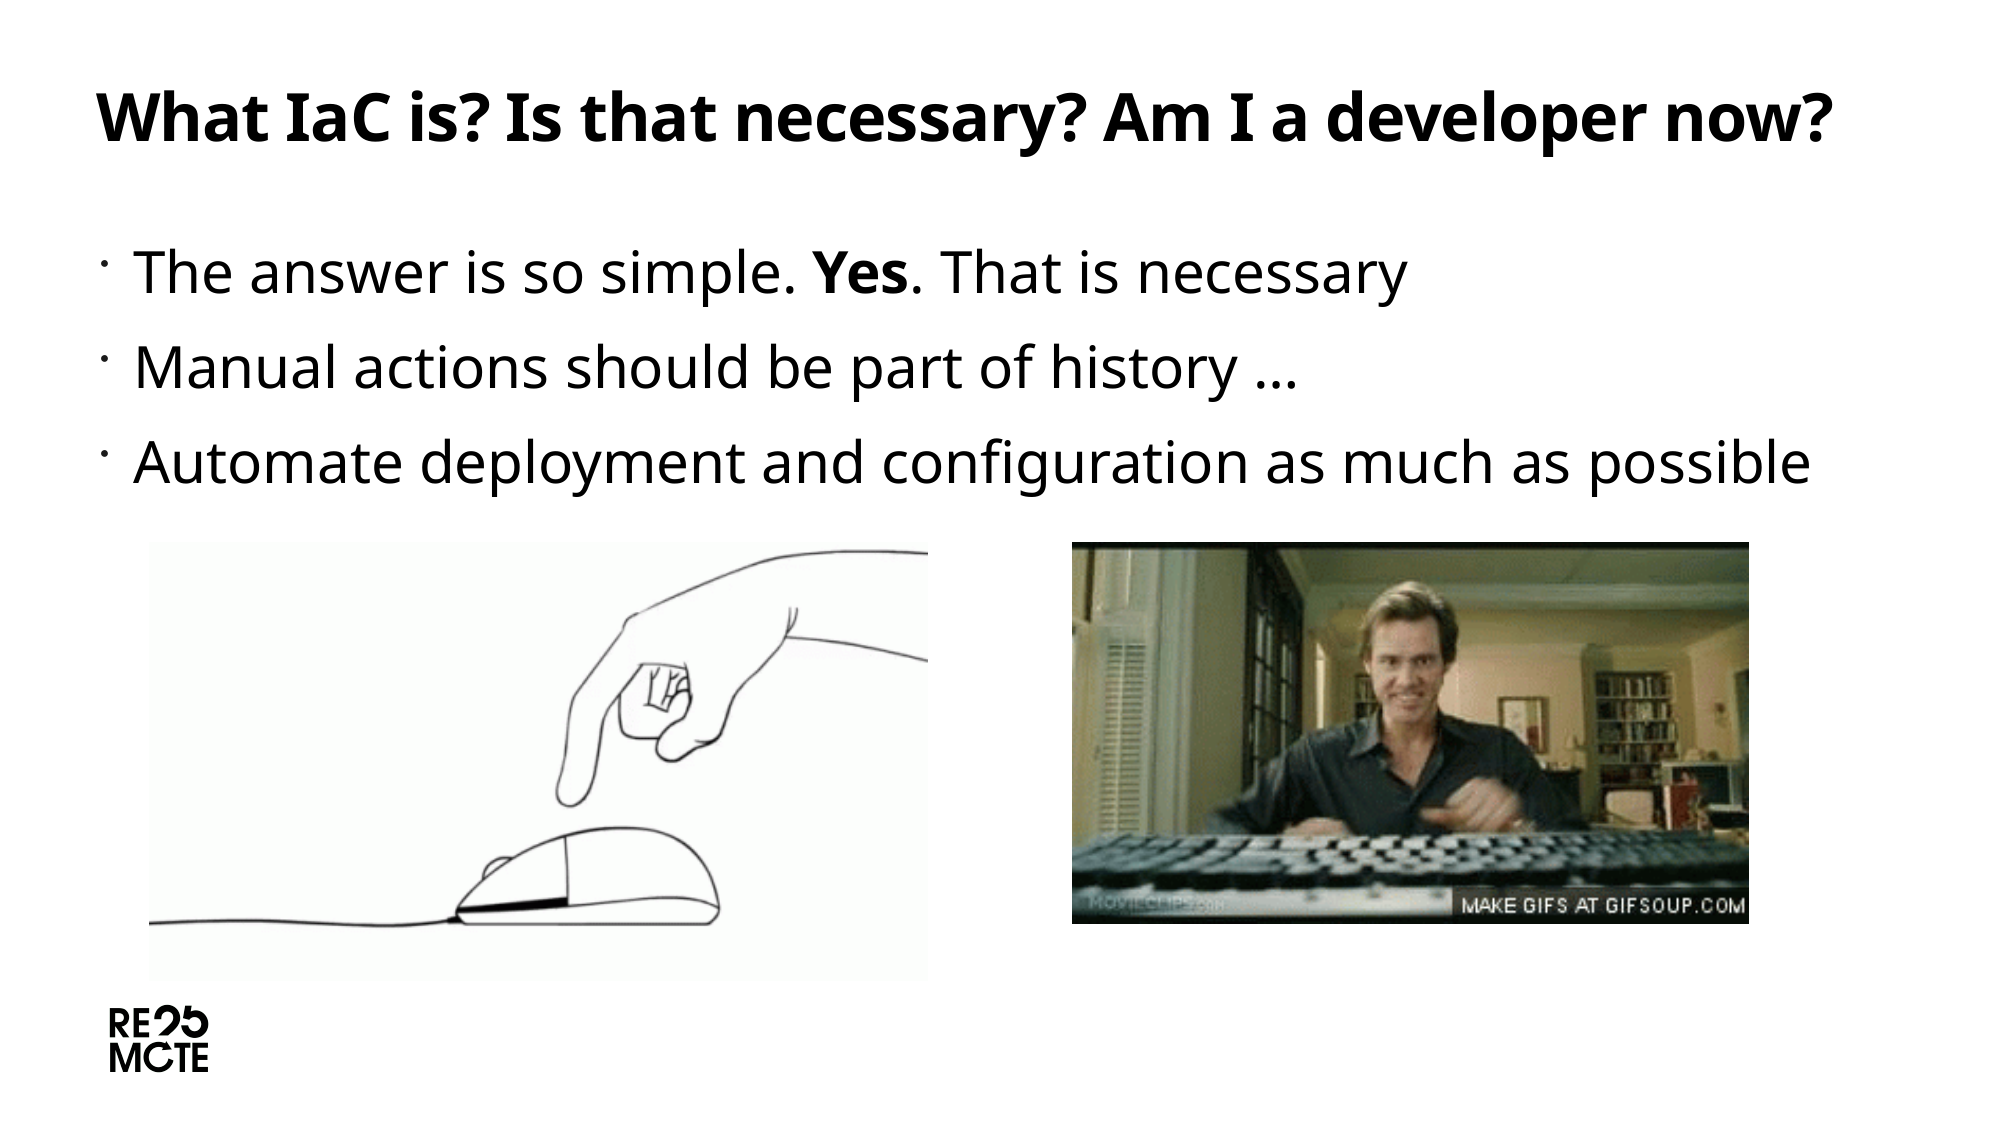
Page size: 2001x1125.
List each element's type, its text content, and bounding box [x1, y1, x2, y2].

title What IaC is? Is that necessary? Am I a developer now? [96, 75, 1904, 156]
picture [149, 542, 928, 981]
picture [96, 990, 222, 1087]
list The answer is so simple. Yes. That is necessary Manual actions should be part of history … Automate deployment and configuration as much as possible [95, 235, 1904, 498]
picture [1072, 542, 1750, 924]
